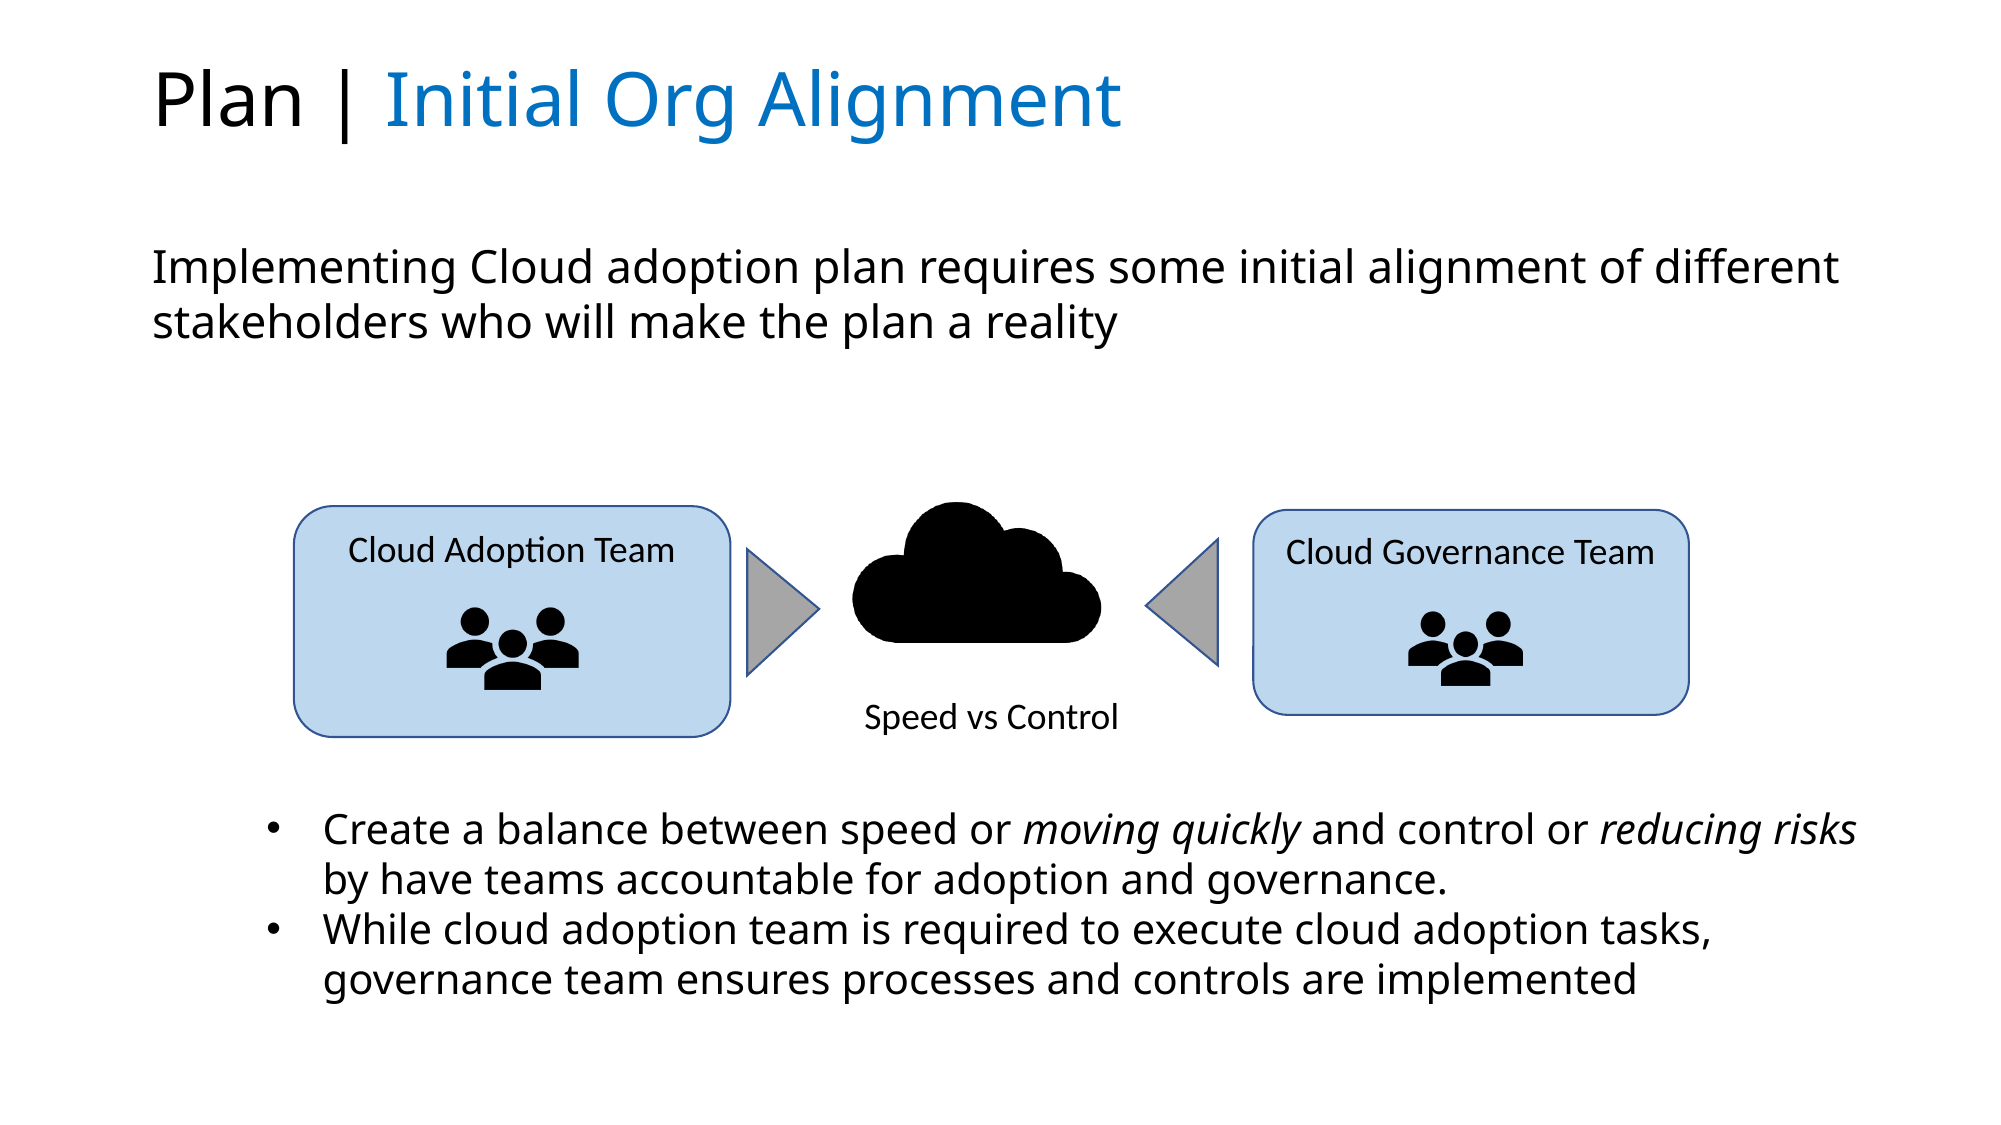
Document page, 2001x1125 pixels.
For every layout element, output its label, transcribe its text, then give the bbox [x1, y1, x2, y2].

text_box Create a balance between speed or moving quickly and control or reducing risks by have teams accountable for adoption and governance. While cloud adoption team is required to execute cloud adoption tasks, governance team ensures processes and controls are implemented [251, 795, 1909, 1111]
text_box Speed vs Control [849, 684, 1165, 745]
picture [835, 431, 1118, 713]
text_box Implementing Cloud adoption plan requires some initial alignment of different stakeholders who will make the plan a reality [137, 230, 1926, 356]
picture [1399, 580, 1531, 717]
text_box Cloud Adoption Team [292, 505, 732, 739]
text_box Cloud Governance Team [1252, 508, 1690, 716]
text_box [746, 547, 821, 678]
title Plan | Initial Org Alignment [137, 0, 1863, 212]
picture [437, 573, 588, 724]
text_box [1144, 536, 1219, 668]
